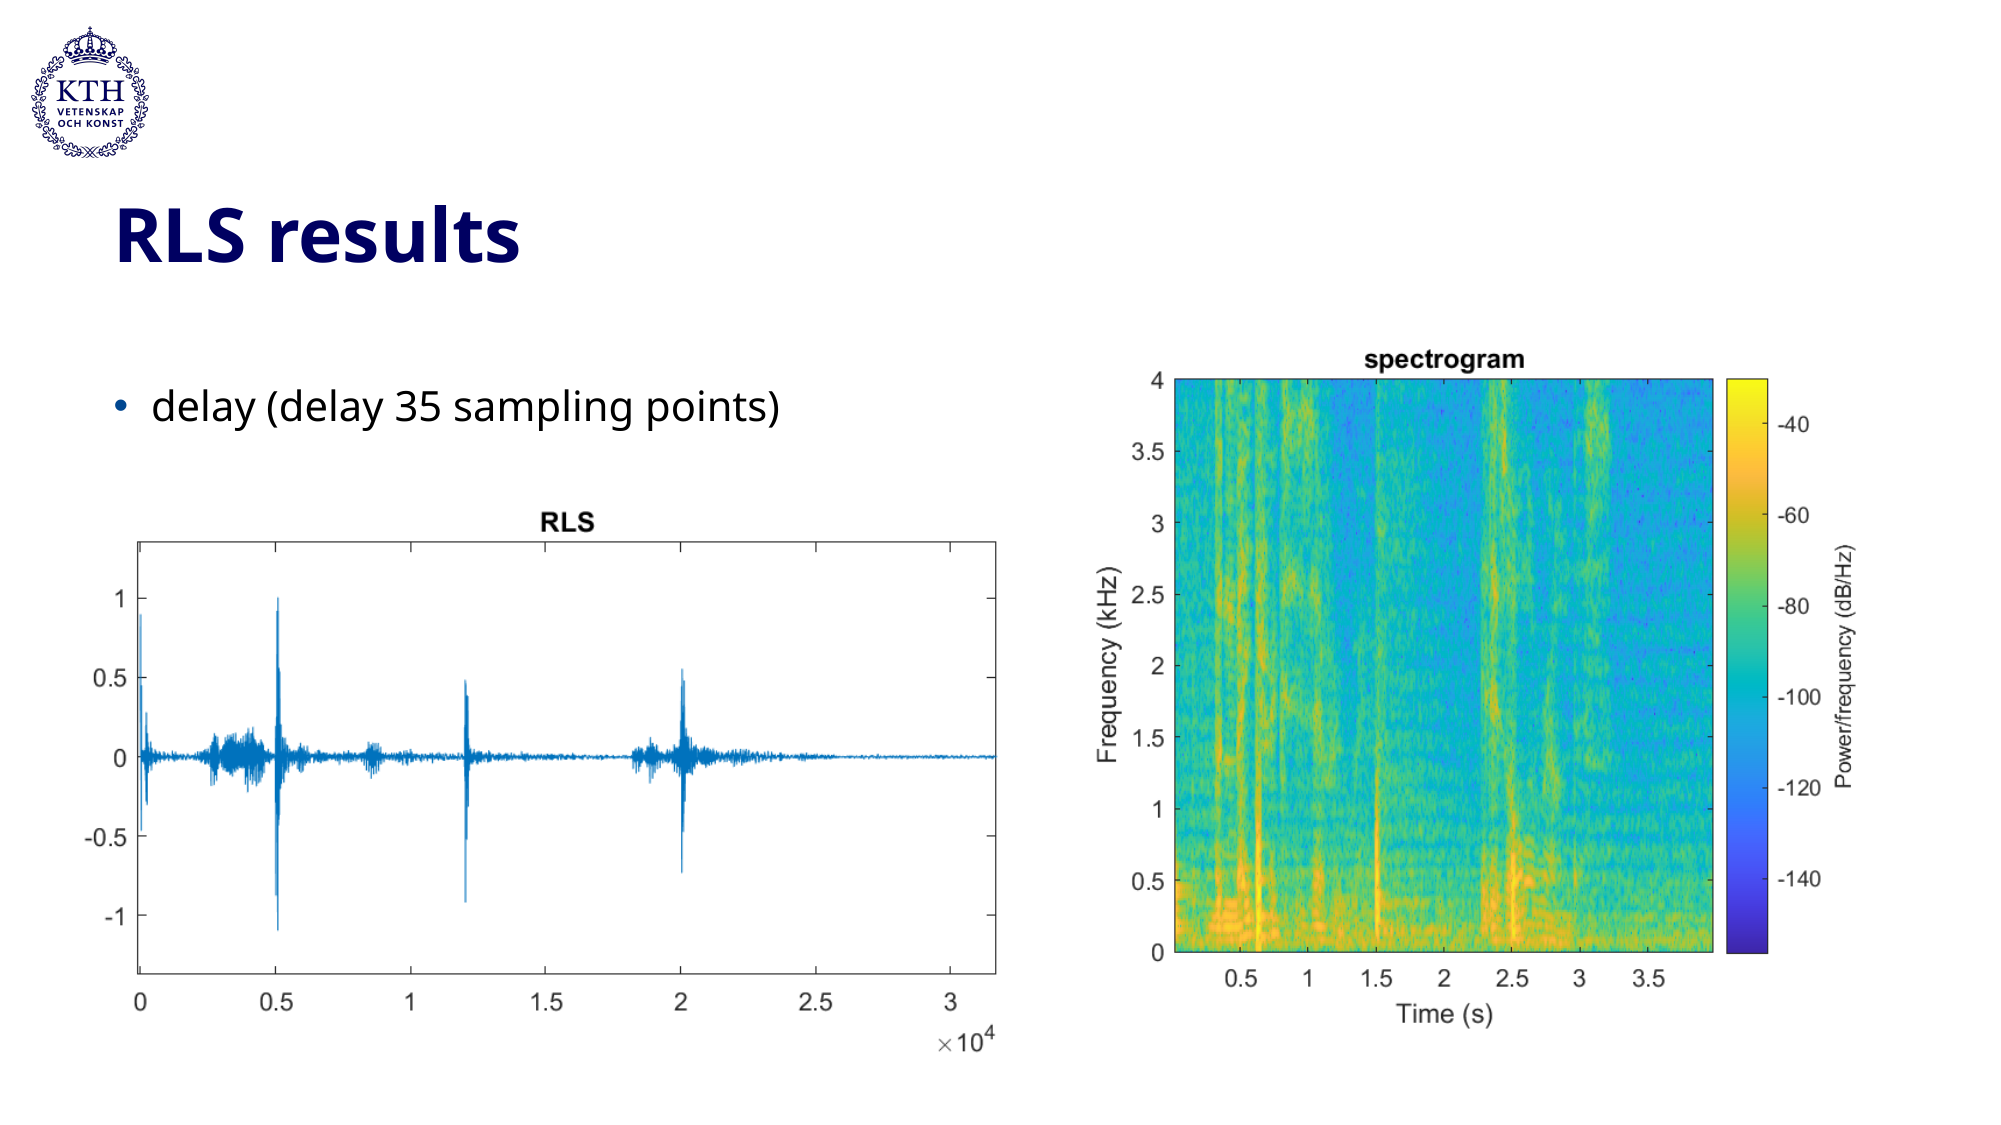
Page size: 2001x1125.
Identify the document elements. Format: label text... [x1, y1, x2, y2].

picture [81, 509, 1000, 1055]
picture [31, 26, 149, 158]
title RLS results [98, 179, 1902, 273]
picture [1094, 347, 1858, 1031]
